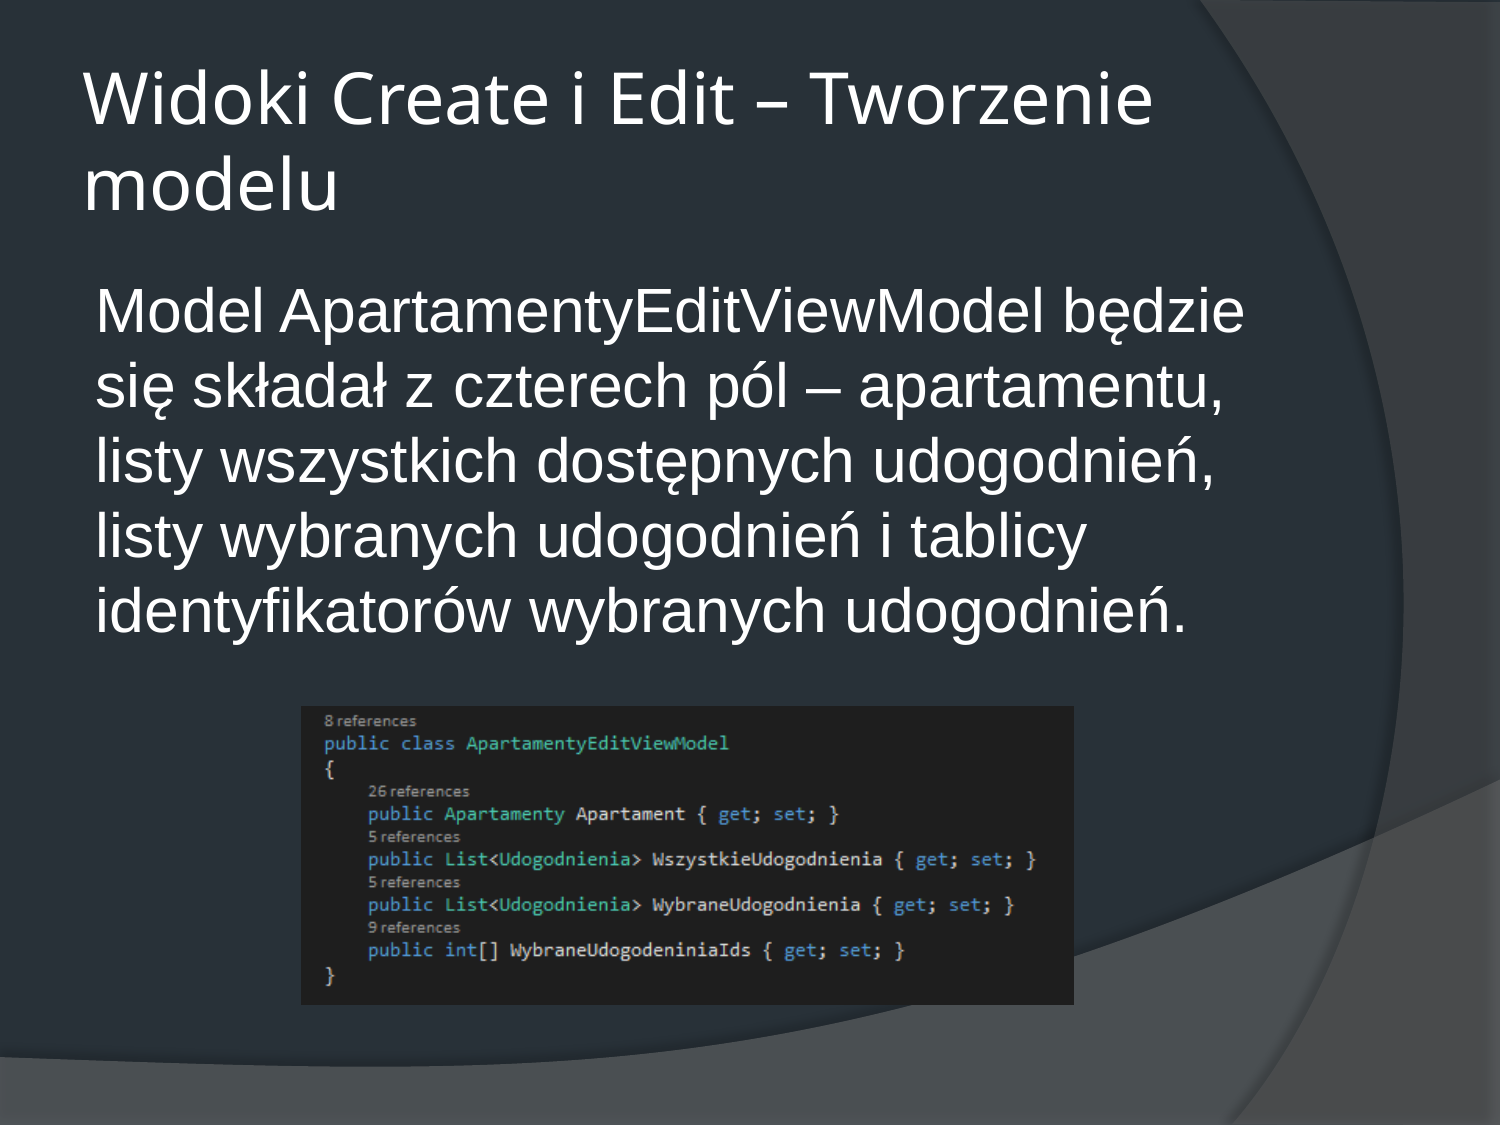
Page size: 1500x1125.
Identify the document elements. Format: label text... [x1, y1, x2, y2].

list Model ApartamentyEditViewModel będzie się składał z czterech pól – apartamentu, listy wszystkich dostępnych udogodnień, listy wybranych udogodnień i tablicy identyfikatorów wybranych udogodnień. [75, 262, 1300, 681]
title Widoki Create i Edit – Tworzenie modelu [75, 45, 1300, 233]
picture [301, 706, 1074, 1006]
